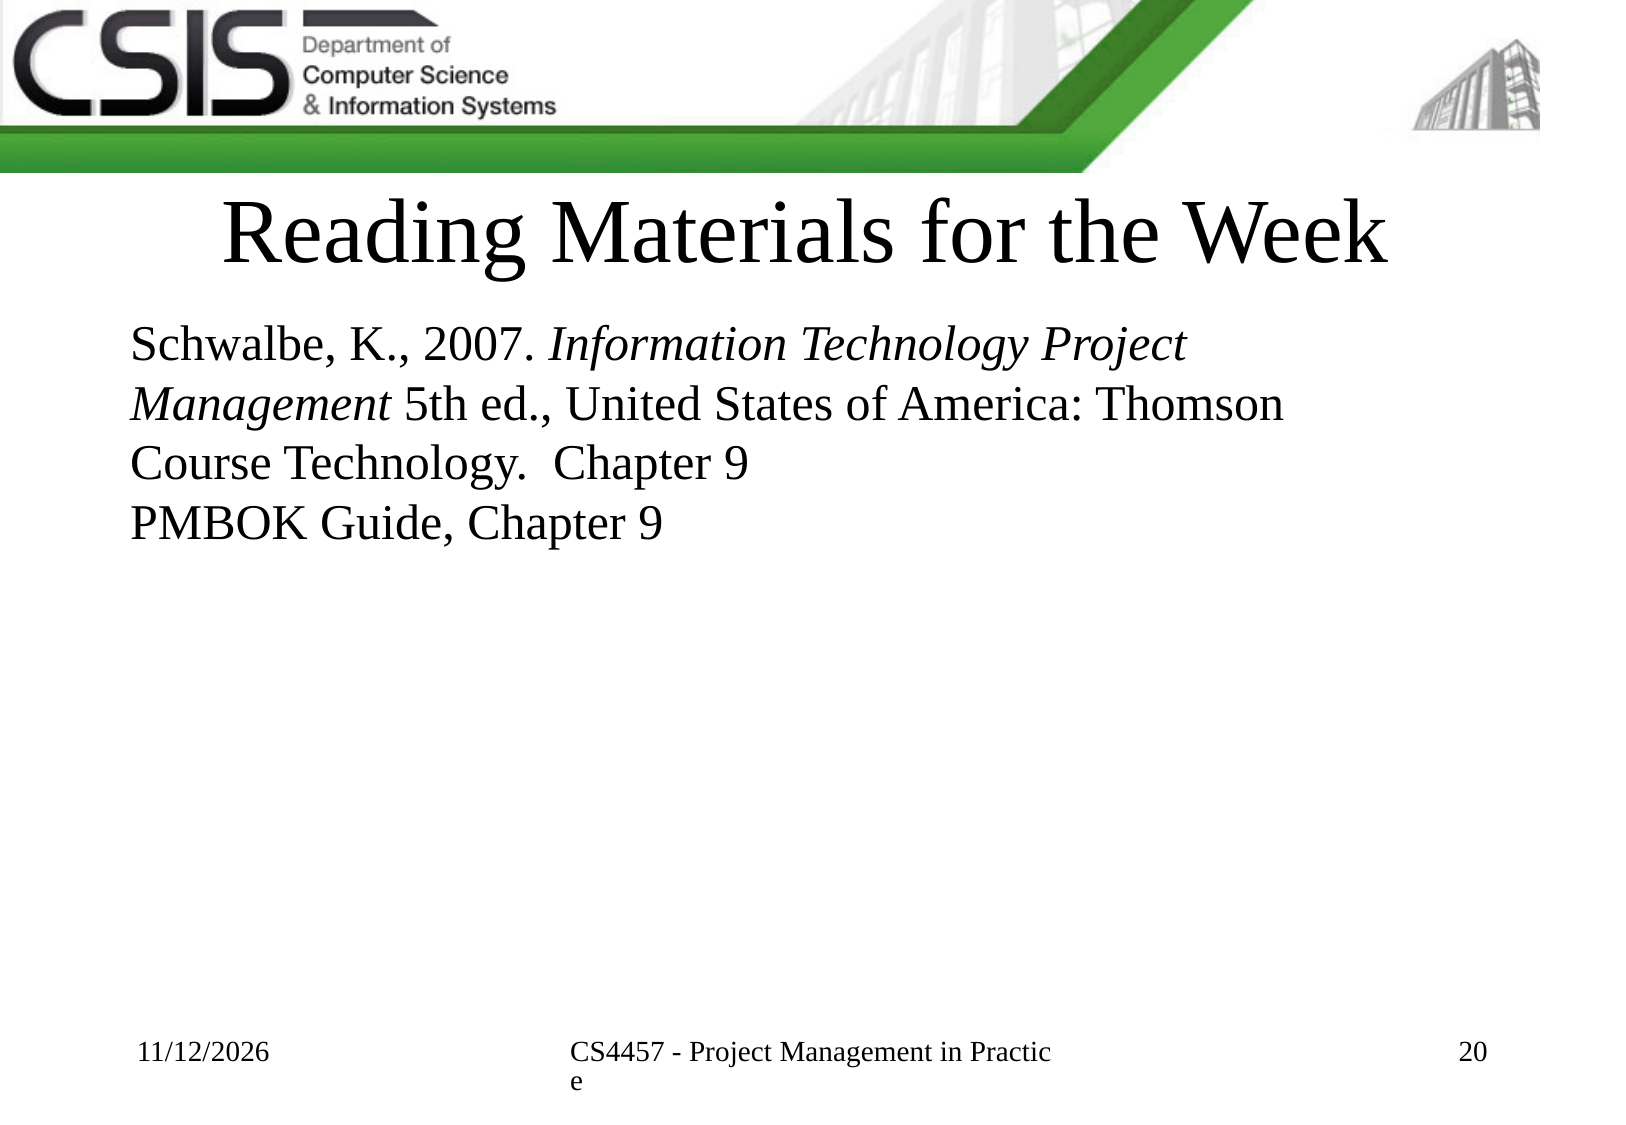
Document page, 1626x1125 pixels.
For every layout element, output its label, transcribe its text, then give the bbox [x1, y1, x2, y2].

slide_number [121, 1024, 461, 1101]
text_box Schwalbe, K., 2007. Information Technology Project Management 5th ed., United States of America: Thomson Course Technology. Chapter 9 PMBOK Guide, Chapter 9 [115, 302, 1427, 558]
slide_number 19 [1164, 1024, 1504, 1101]
footer CS4457 - Project Management in Practice [554, 1024, 1071, 1101]
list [0, 0, 1540, 173]
title Reading Materials for the Week [115, 181, 1498, 280]
